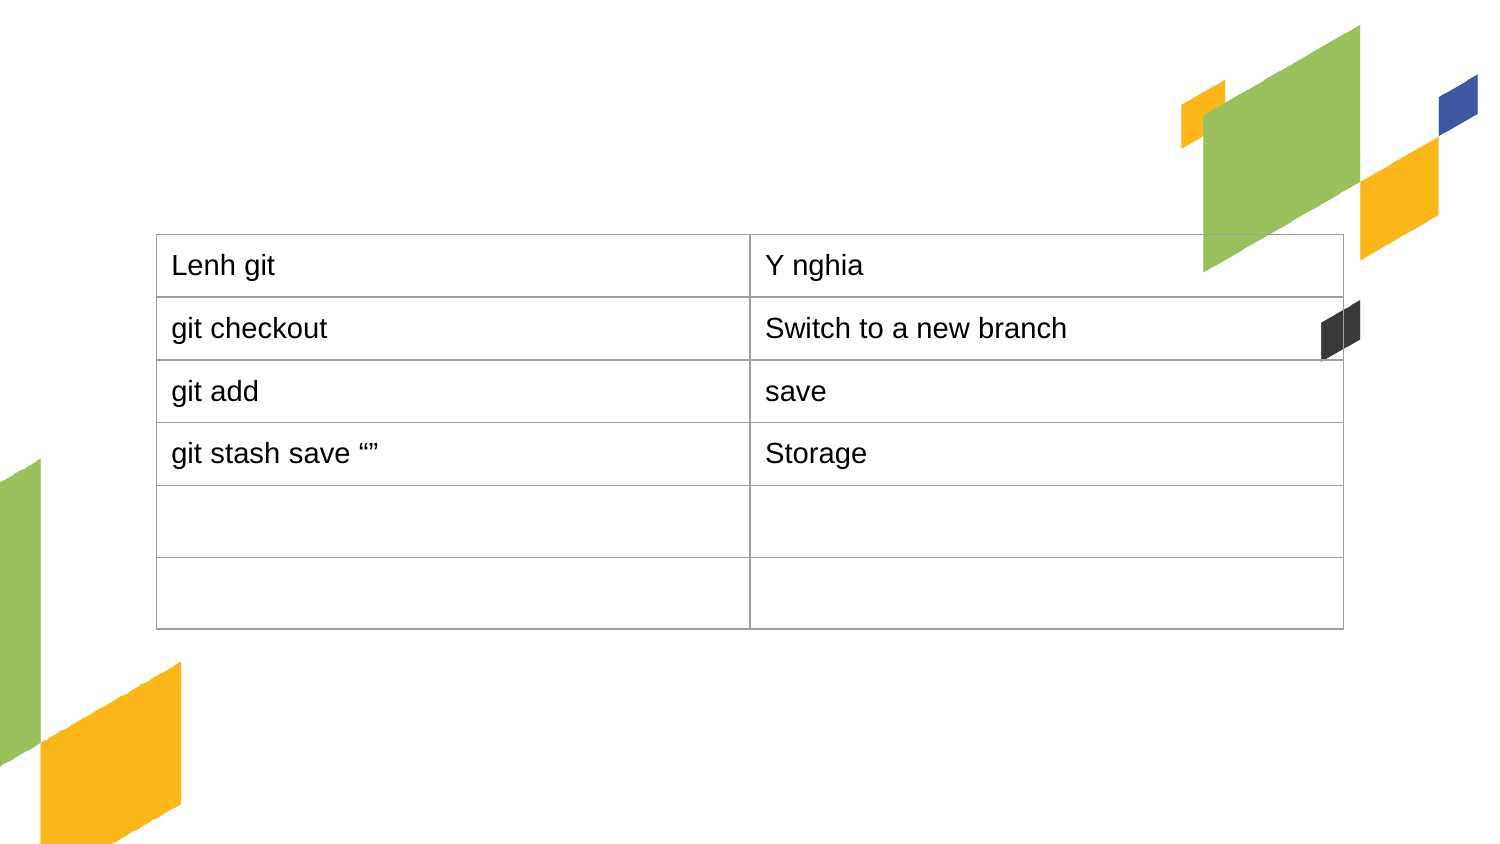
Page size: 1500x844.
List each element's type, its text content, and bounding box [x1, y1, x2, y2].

table_cell git add [157, 361, 749, 422]
table_cell git checkout [157, 298, 749, 359]
table_cell Switch to a new branch [751, 298, 1343, 359]
table_cell [751, 558, 1343, 628]
picture [1181, 24, 1478, 362]
table_cell git stash save “” [157, 423, 749, 485]
table_cell [157, 558, 749, 628]
table_header Lenh git [157, 235, 749, 296]
table_cell save [751, 361, 1343, 422]
table_cell [751, 486, 1343, 557]
table_cell [157, 486, 749, 557]
table_header Y nghia [751, 235, 1343, 296]
picture [0, 458, 182, 844]
table_cell Storage [751, 423, 1343, 485]
